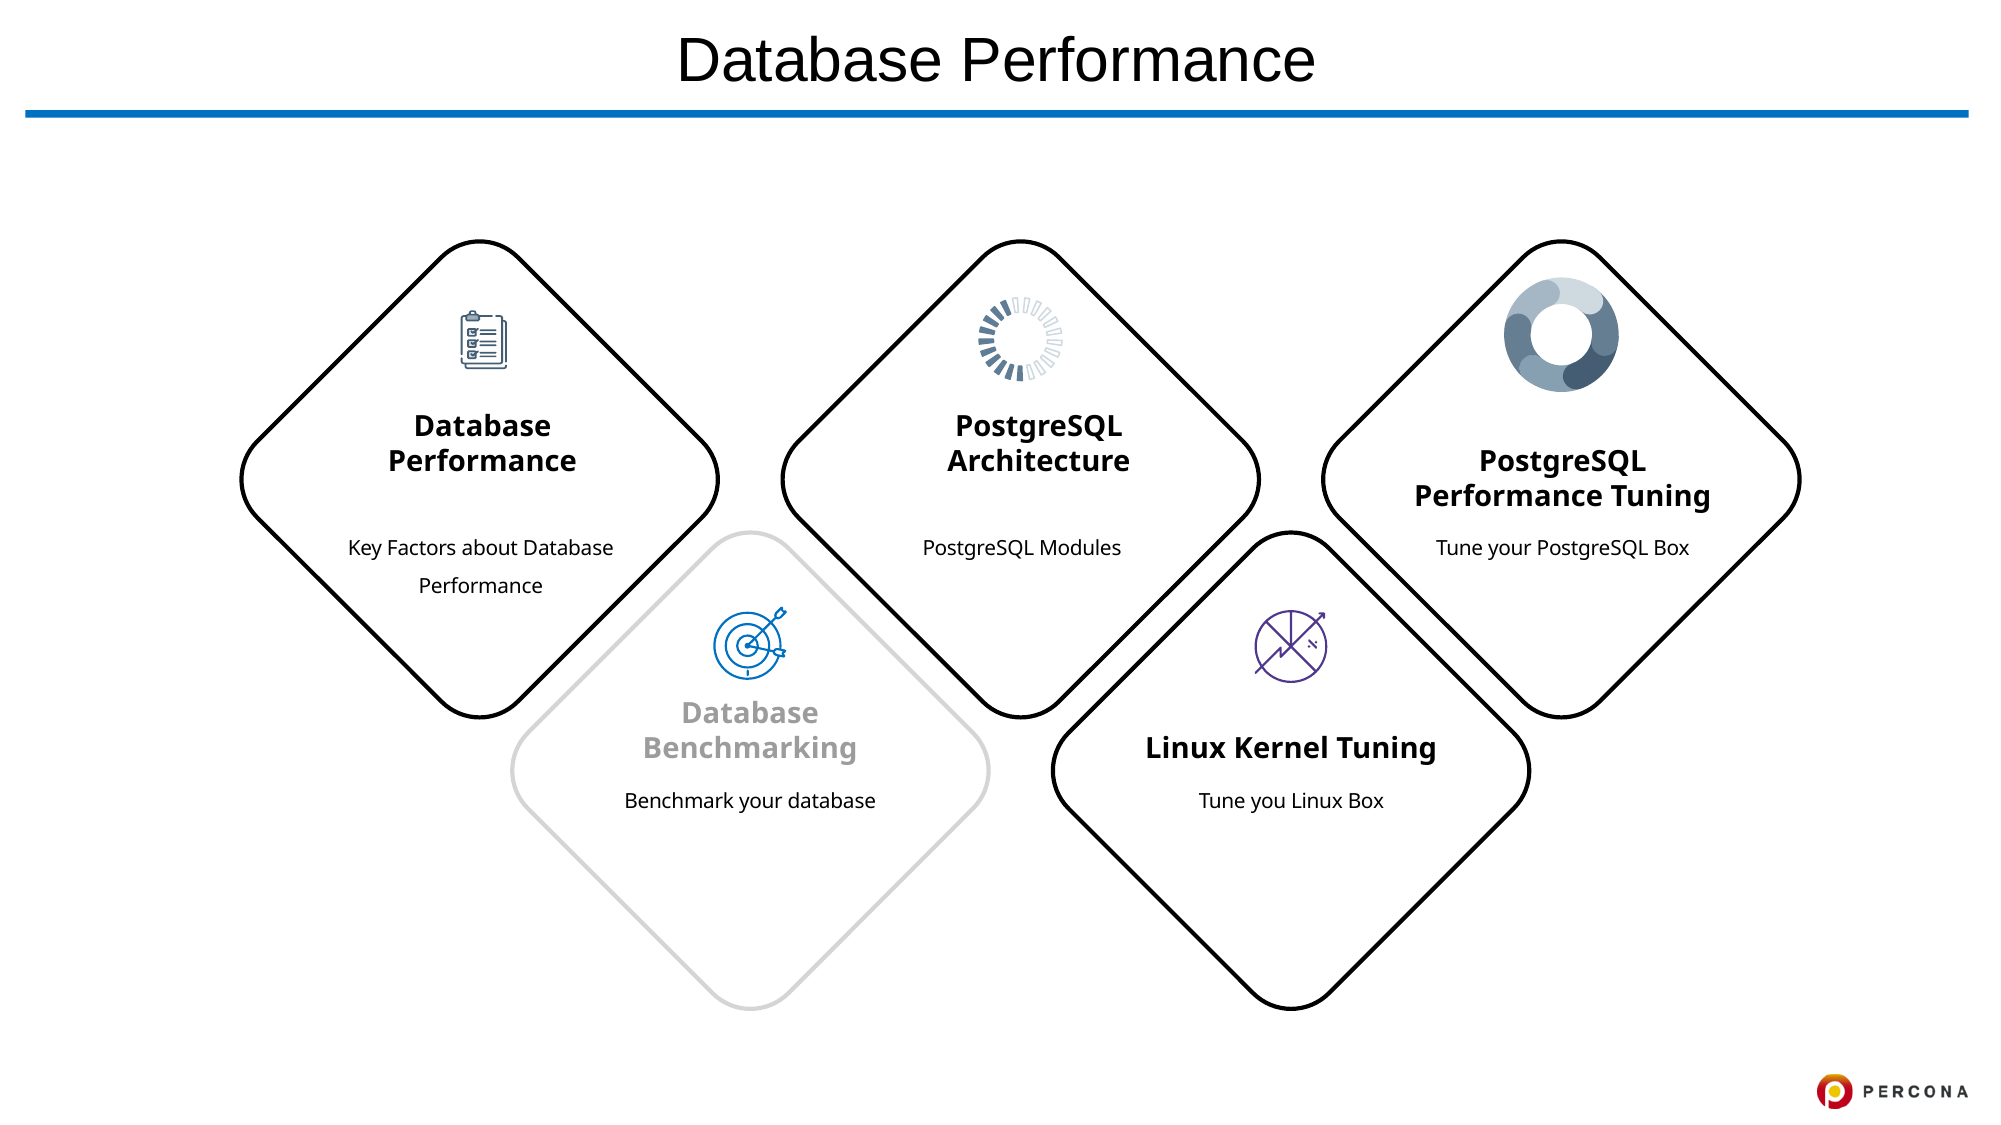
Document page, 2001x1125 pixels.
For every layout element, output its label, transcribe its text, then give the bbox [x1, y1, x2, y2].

title Database Performance [25, 22, 1969, 101]
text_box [236, 236, 1805, 1015]
picture [1799, 1059, 2000, 1122]
